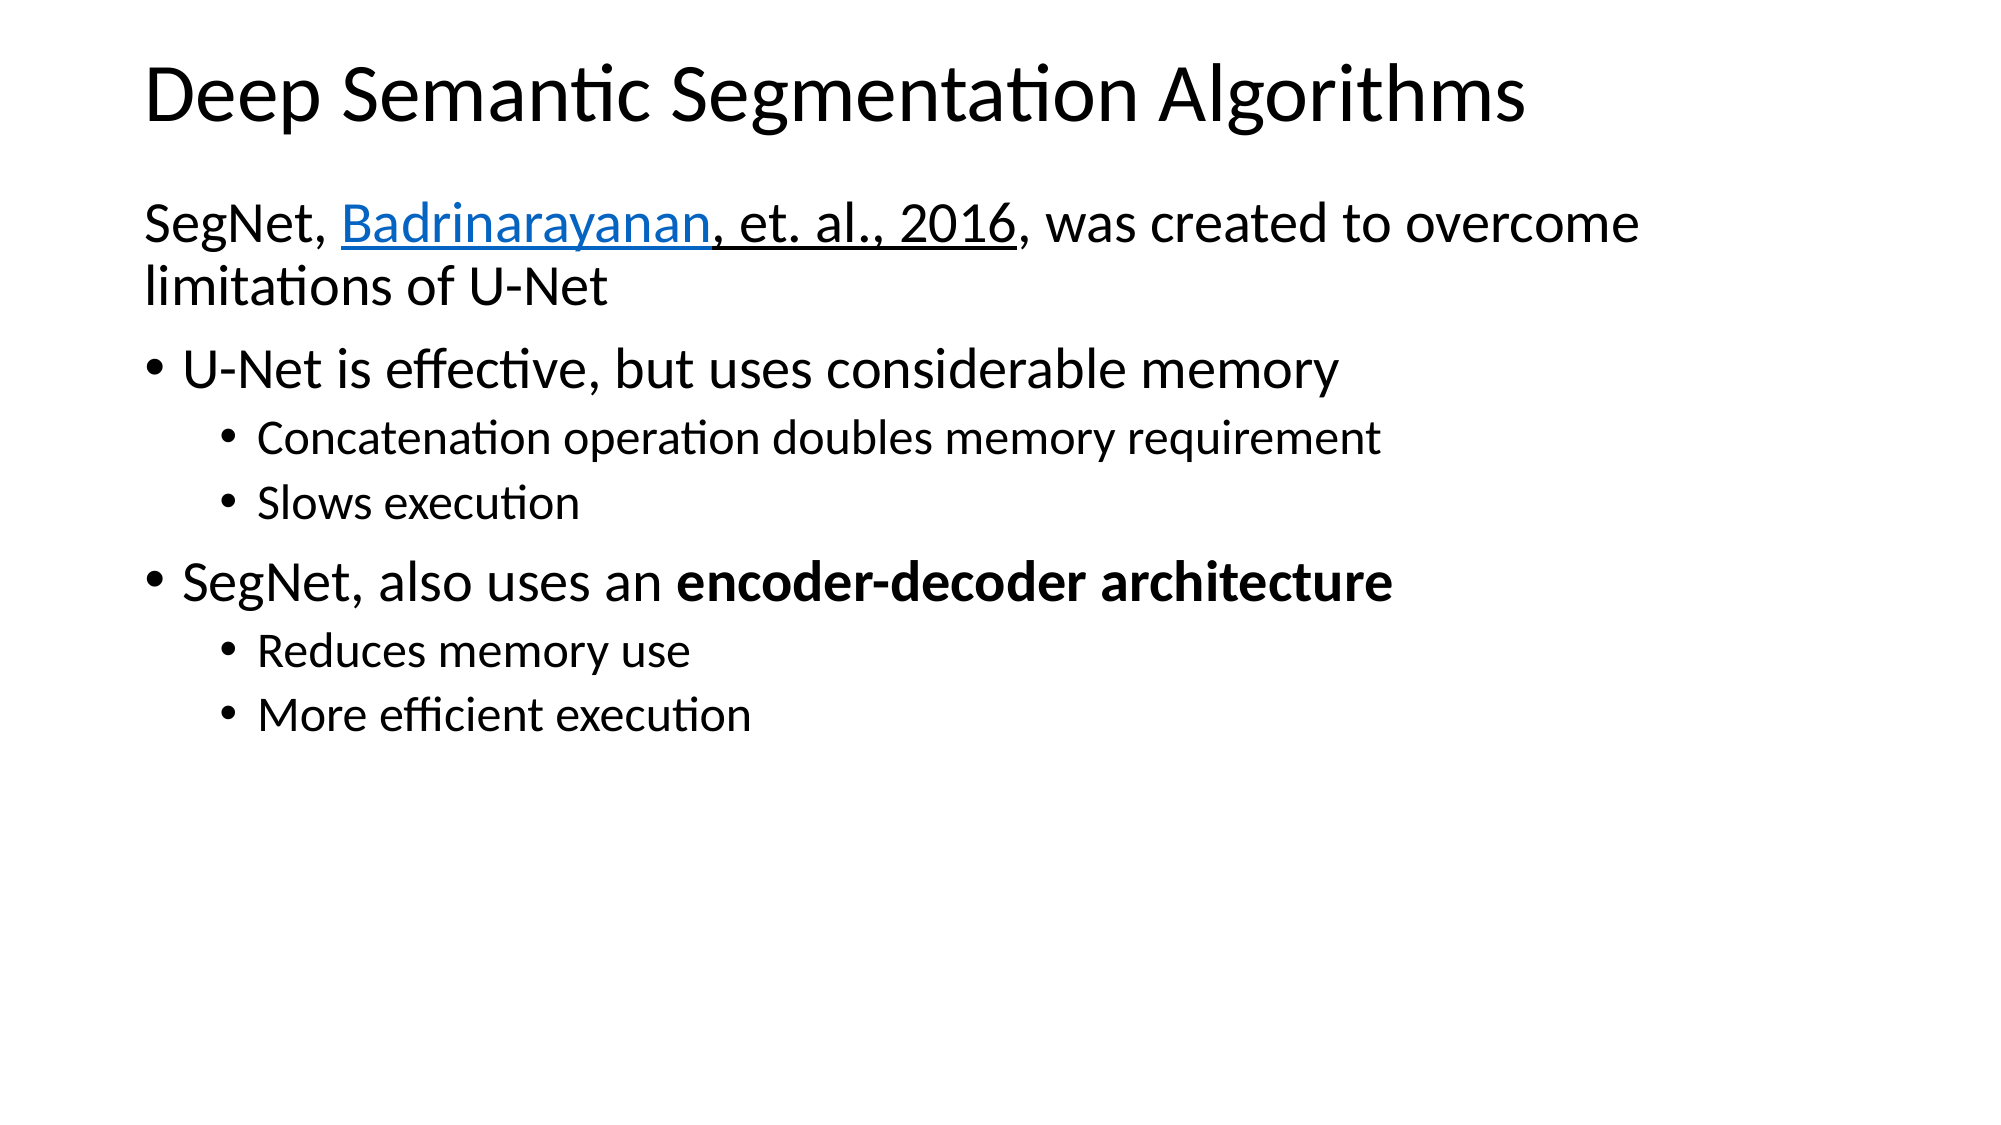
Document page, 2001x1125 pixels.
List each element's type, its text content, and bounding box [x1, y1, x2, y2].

title Deep Semantic Segmentation Algorithms [129, 22, 1855, 166]
list SegNet, Badrinarayanan, et. al., 2016, was created to overcome limitations of U-Net U-Net is effective, but uses considerable memory Concatenation operation doubles memory requirement Slows execution SegNet, also uses an encoder-decoder architecture Reduces memory use More efficient execution [129, 184, 1855, 1102]
